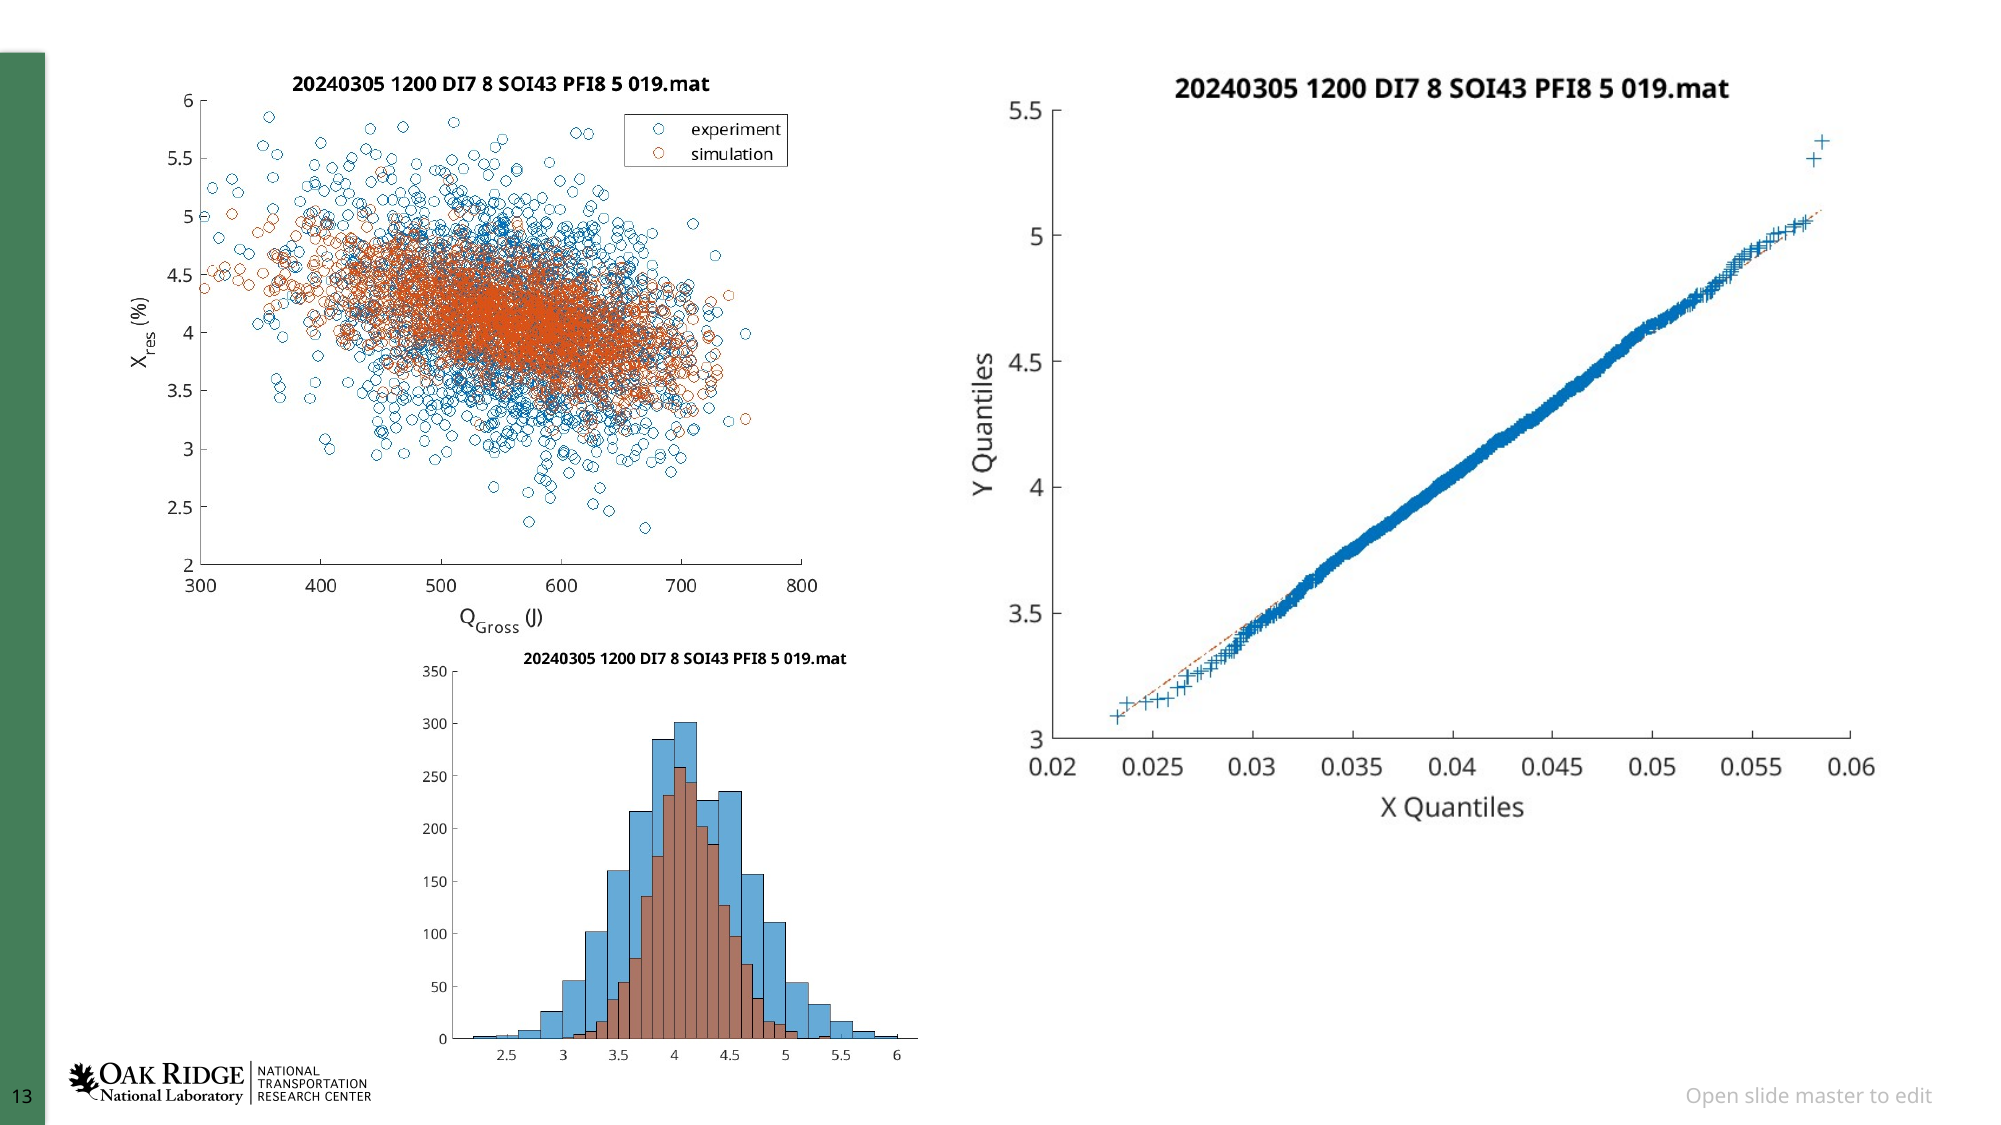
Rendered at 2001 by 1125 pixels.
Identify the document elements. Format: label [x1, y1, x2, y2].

picture [99, 52, 1951, 1088]
picture [66, 1058, 373, 1108]
